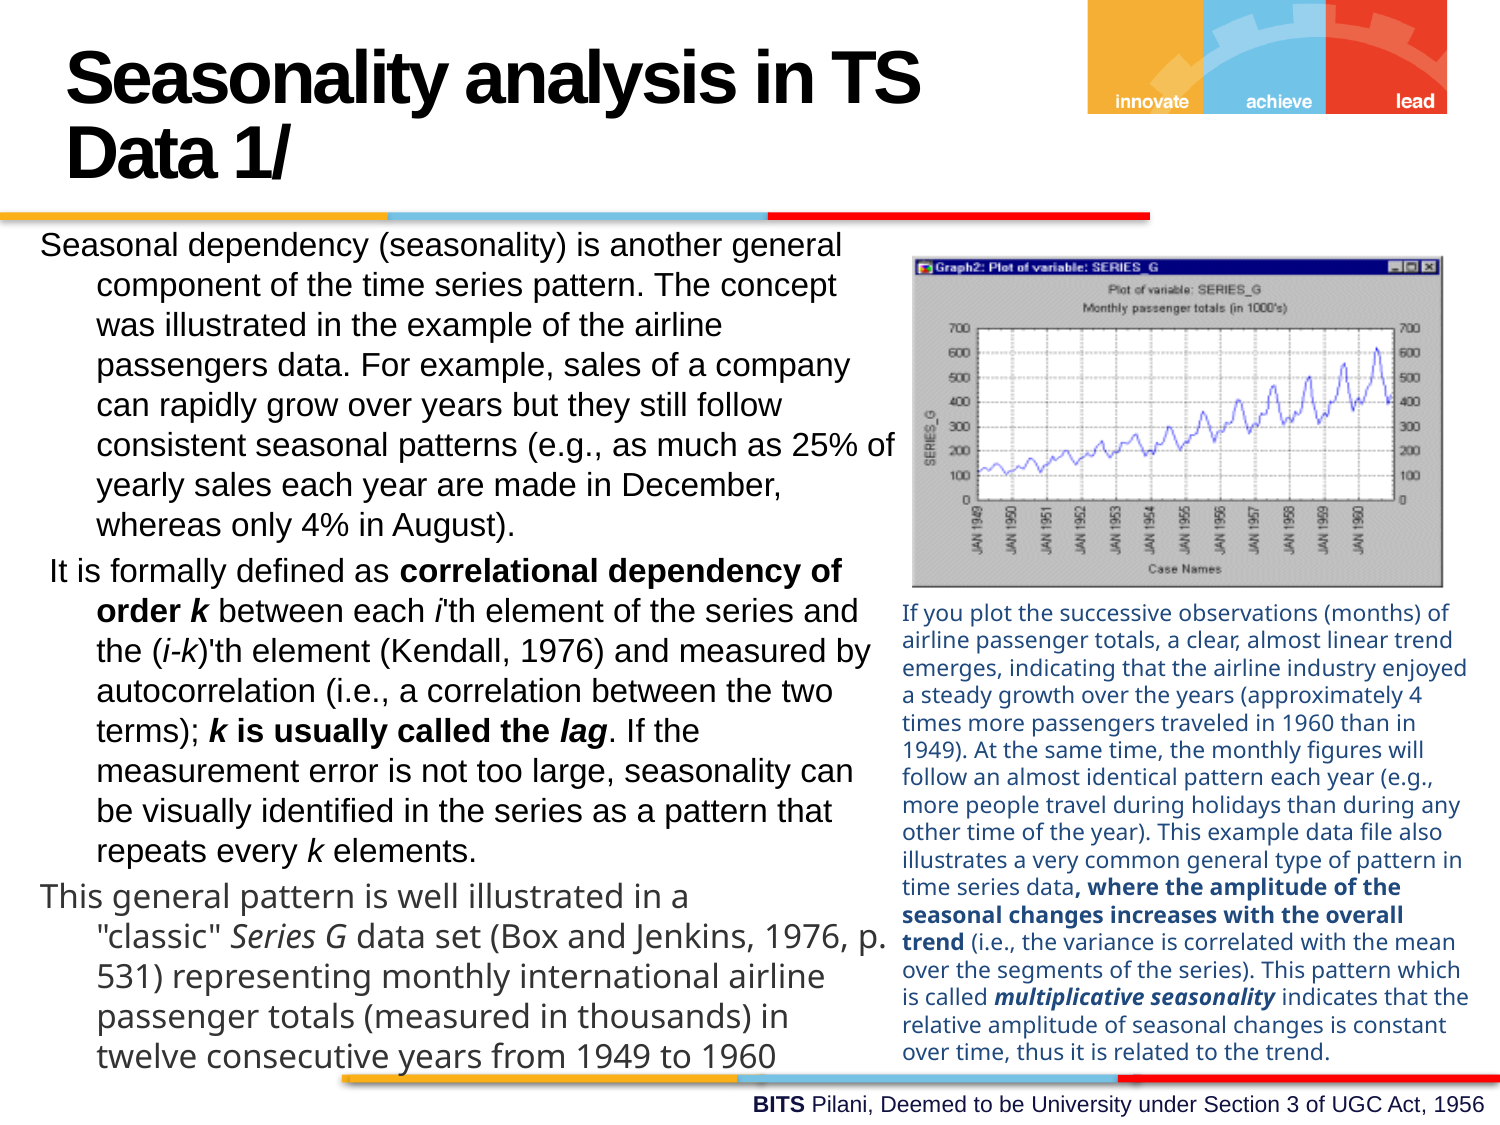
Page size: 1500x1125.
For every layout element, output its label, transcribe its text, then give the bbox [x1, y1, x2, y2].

picture [1087, 0, 1448, 114]
list Seasonal dependency (seasonality) is another general component of the time series pattern. The concept was illustrated in the example of the airline passengers data. For example, sales of a company can rapidly grow over years but they still follow consistent seasonal patterns (e.g., as much as 25% of yearly sales each year are made in December, whereas only 4% in August). It is formally defined as correlational dependency of order k between each i'th element of the series and the (i-k)'th element (Kendall, 1976) and measured by autocorrelation (i.e., a correlation between the two terms); k is usually called the lag. If the measurement error is not too large, seasonality can be visually identified in the series as a pattern that repeats every k elements. This general pattern is well illustrated in a "classic" Series G data set (Box and Jenkins, 1976, p. 531) representing monthly international airline passenger totals (measured in thousands) in twelve consecutive years from 1949 to 1960 [24, 215, 913, 1034]
text_box If you plot the successive observations (months) of airline passenger totals, a clear, almost linear trend emerges, indicating that the airline industry enjoyed a steady growth over the years (approximately 4 times more passengers traveled in 1960 than in 1949). At the same time, the monthly figures will follow an almost identical pattern each year (e.g., more people travel during holidays than during any other time of the year). This example data file also illustrates a very common general type of pattern in time series data, where the amplitude of the seasonal changes increases with the overall trend (i.e., the variance is correlated with the mean over the segments of the series). This pattern which is called multiplicative seasonality indicates that the relative amplitude of seasonal changes is constant over time, thus it is related to the trend. [887, 590, 1488, 1073]
picture [912, 249, 1454, 591]
list Seasonality analysis in TS Data 1/ [50, 24, 1088, 213]
